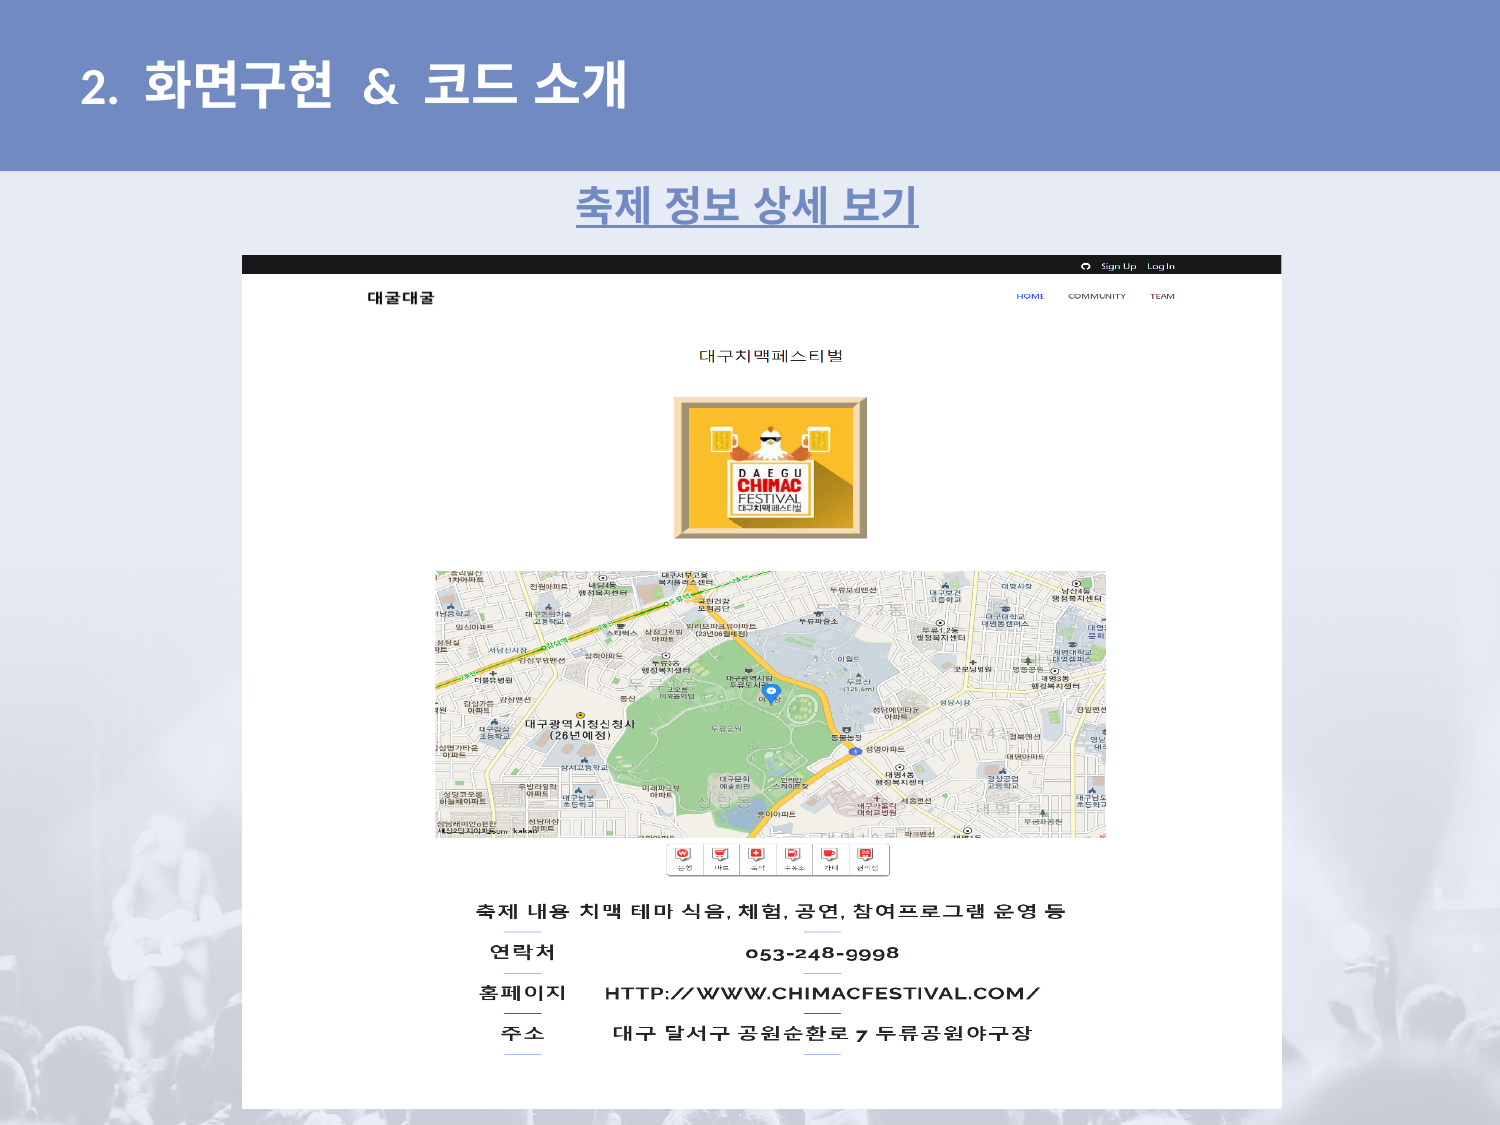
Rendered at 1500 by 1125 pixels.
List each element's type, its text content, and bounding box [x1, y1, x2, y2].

title 2. 화면구현 & 코드 소개 [64, 19, 1424, 149]
text_box 축제 정보 상세 보기 [561, 172, 975, 238]
picture [0, 0, 1500, 1125]
